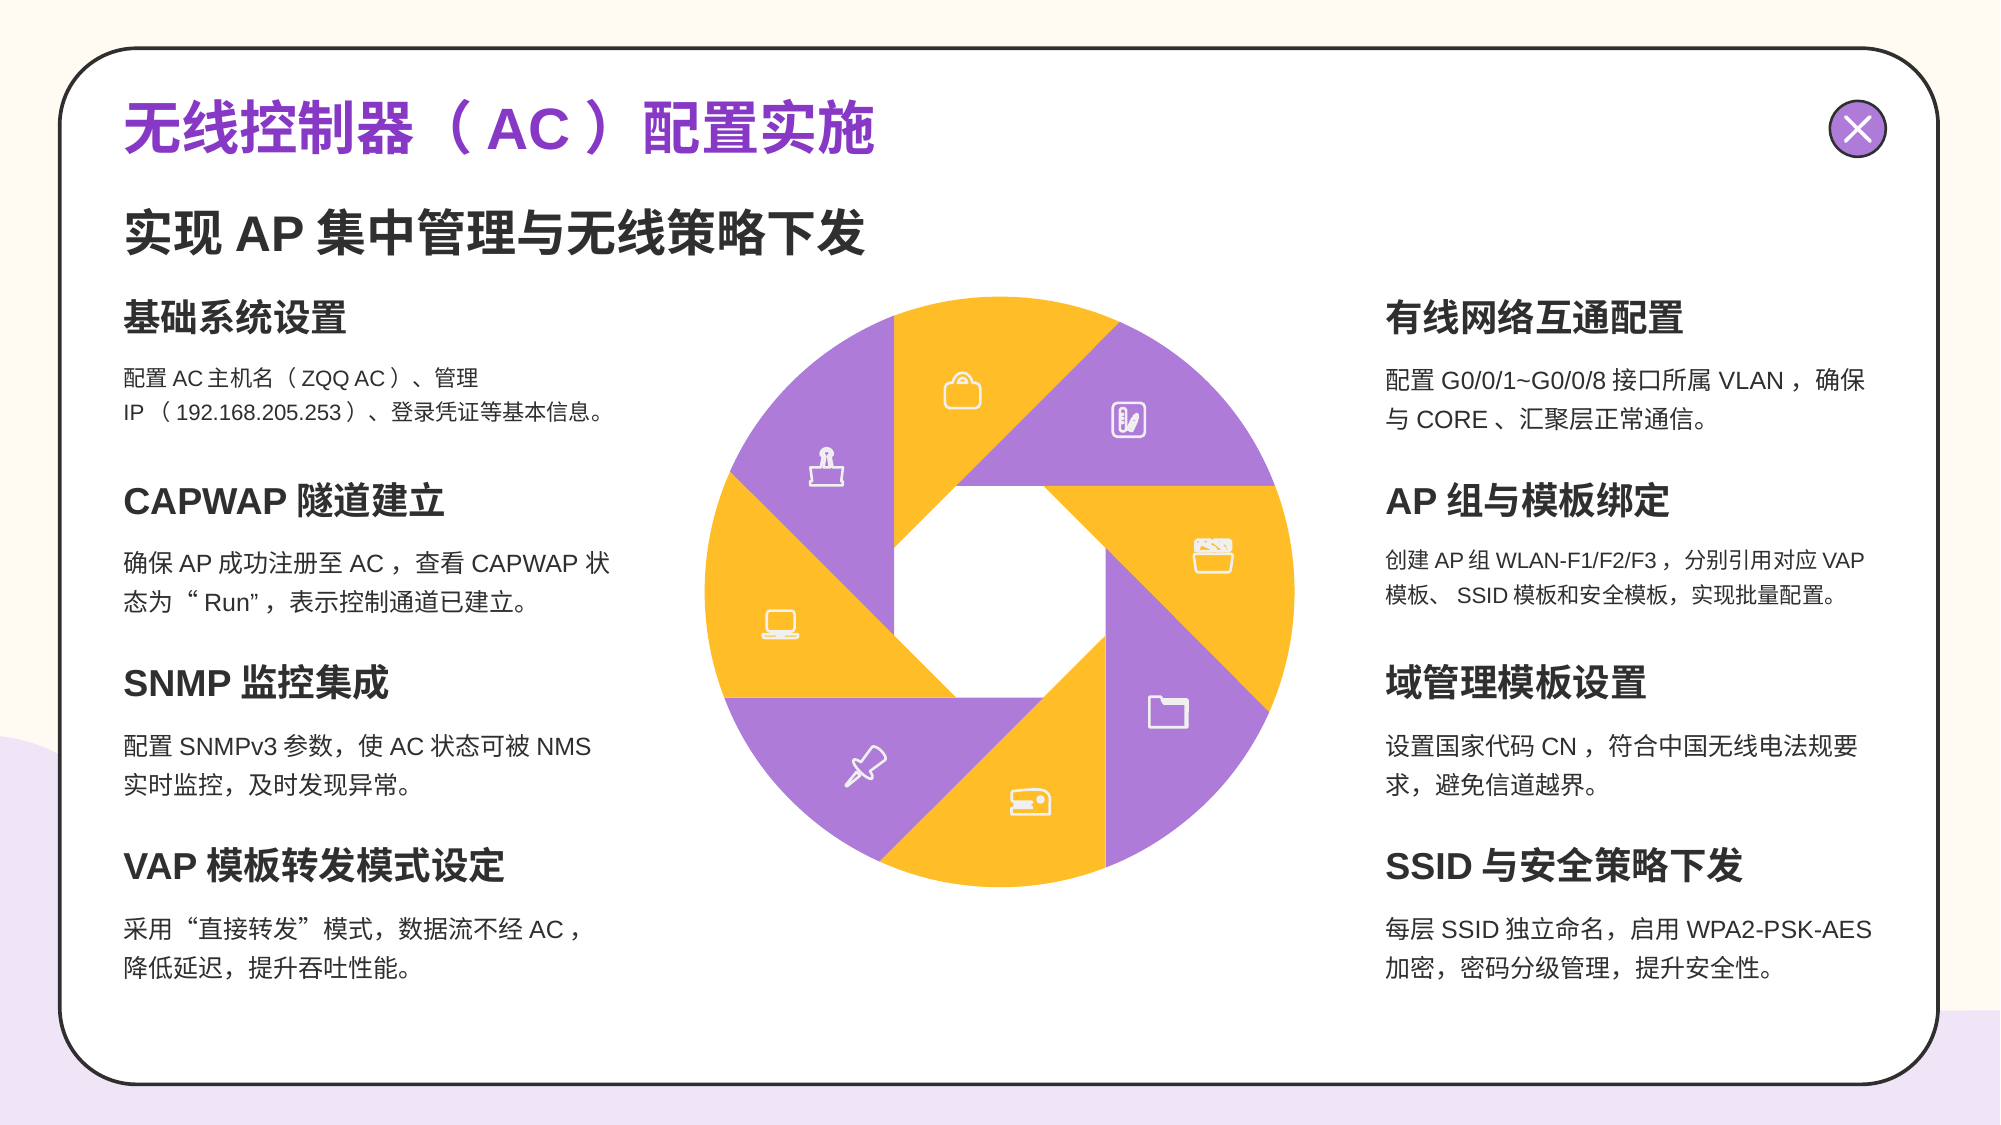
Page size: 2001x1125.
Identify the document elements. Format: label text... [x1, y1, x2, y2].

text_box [108, 185, 1890, 1007]
title 无线控制器（AC）配置实施 [108, 21, 1890, 169]
